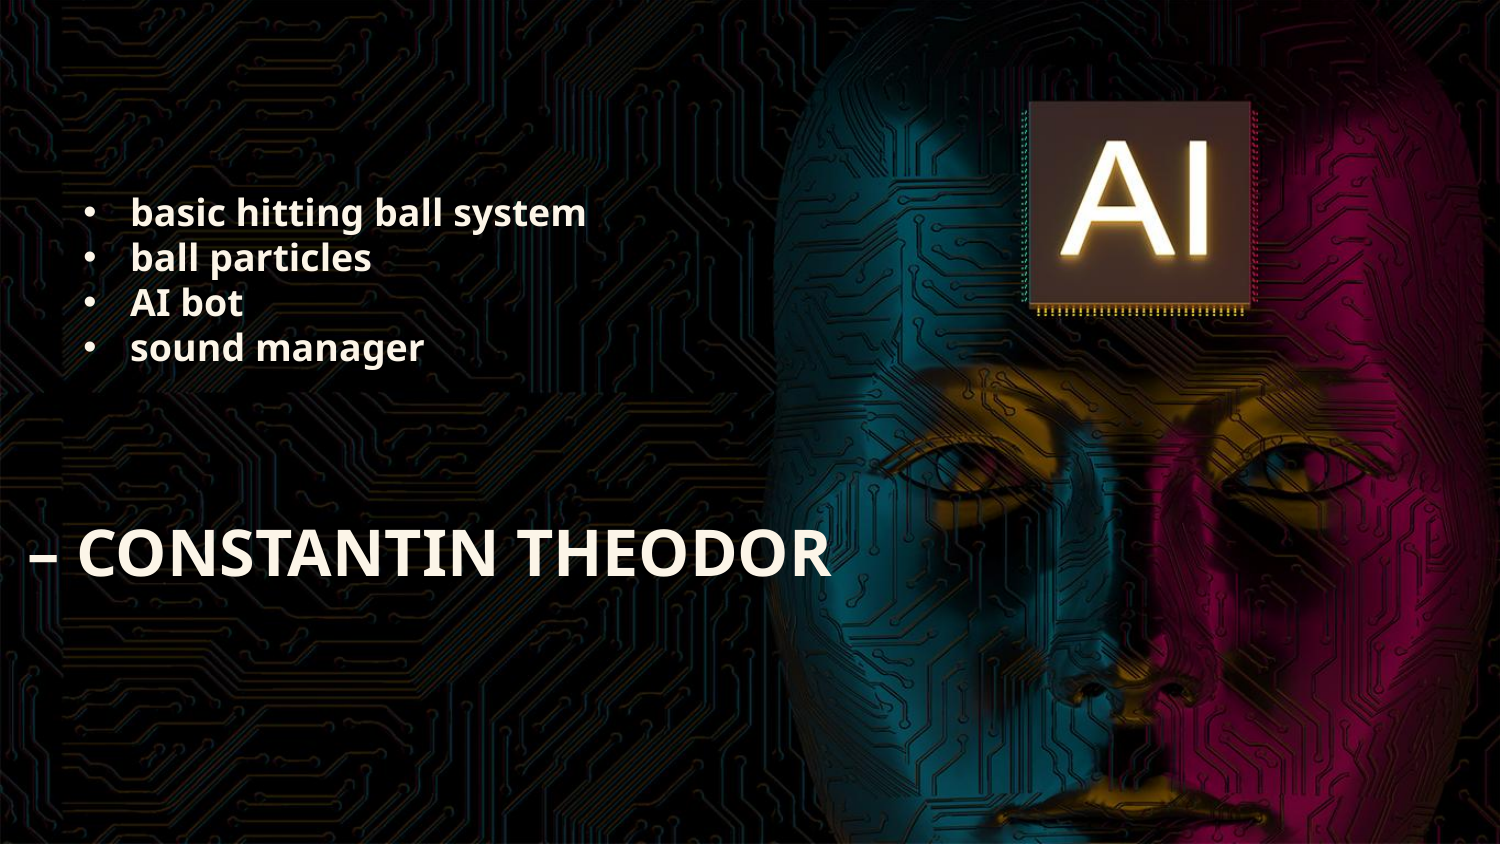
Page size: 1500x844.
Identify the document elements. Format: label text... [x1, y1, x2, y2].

text_box basic hitting ball system ball particles AI bot sound manager [68, 173, 750, 529]
title – CONSTANTIN THEODOR [12, 496, 896, 582]
picture [0, 0, 1500, 844]
